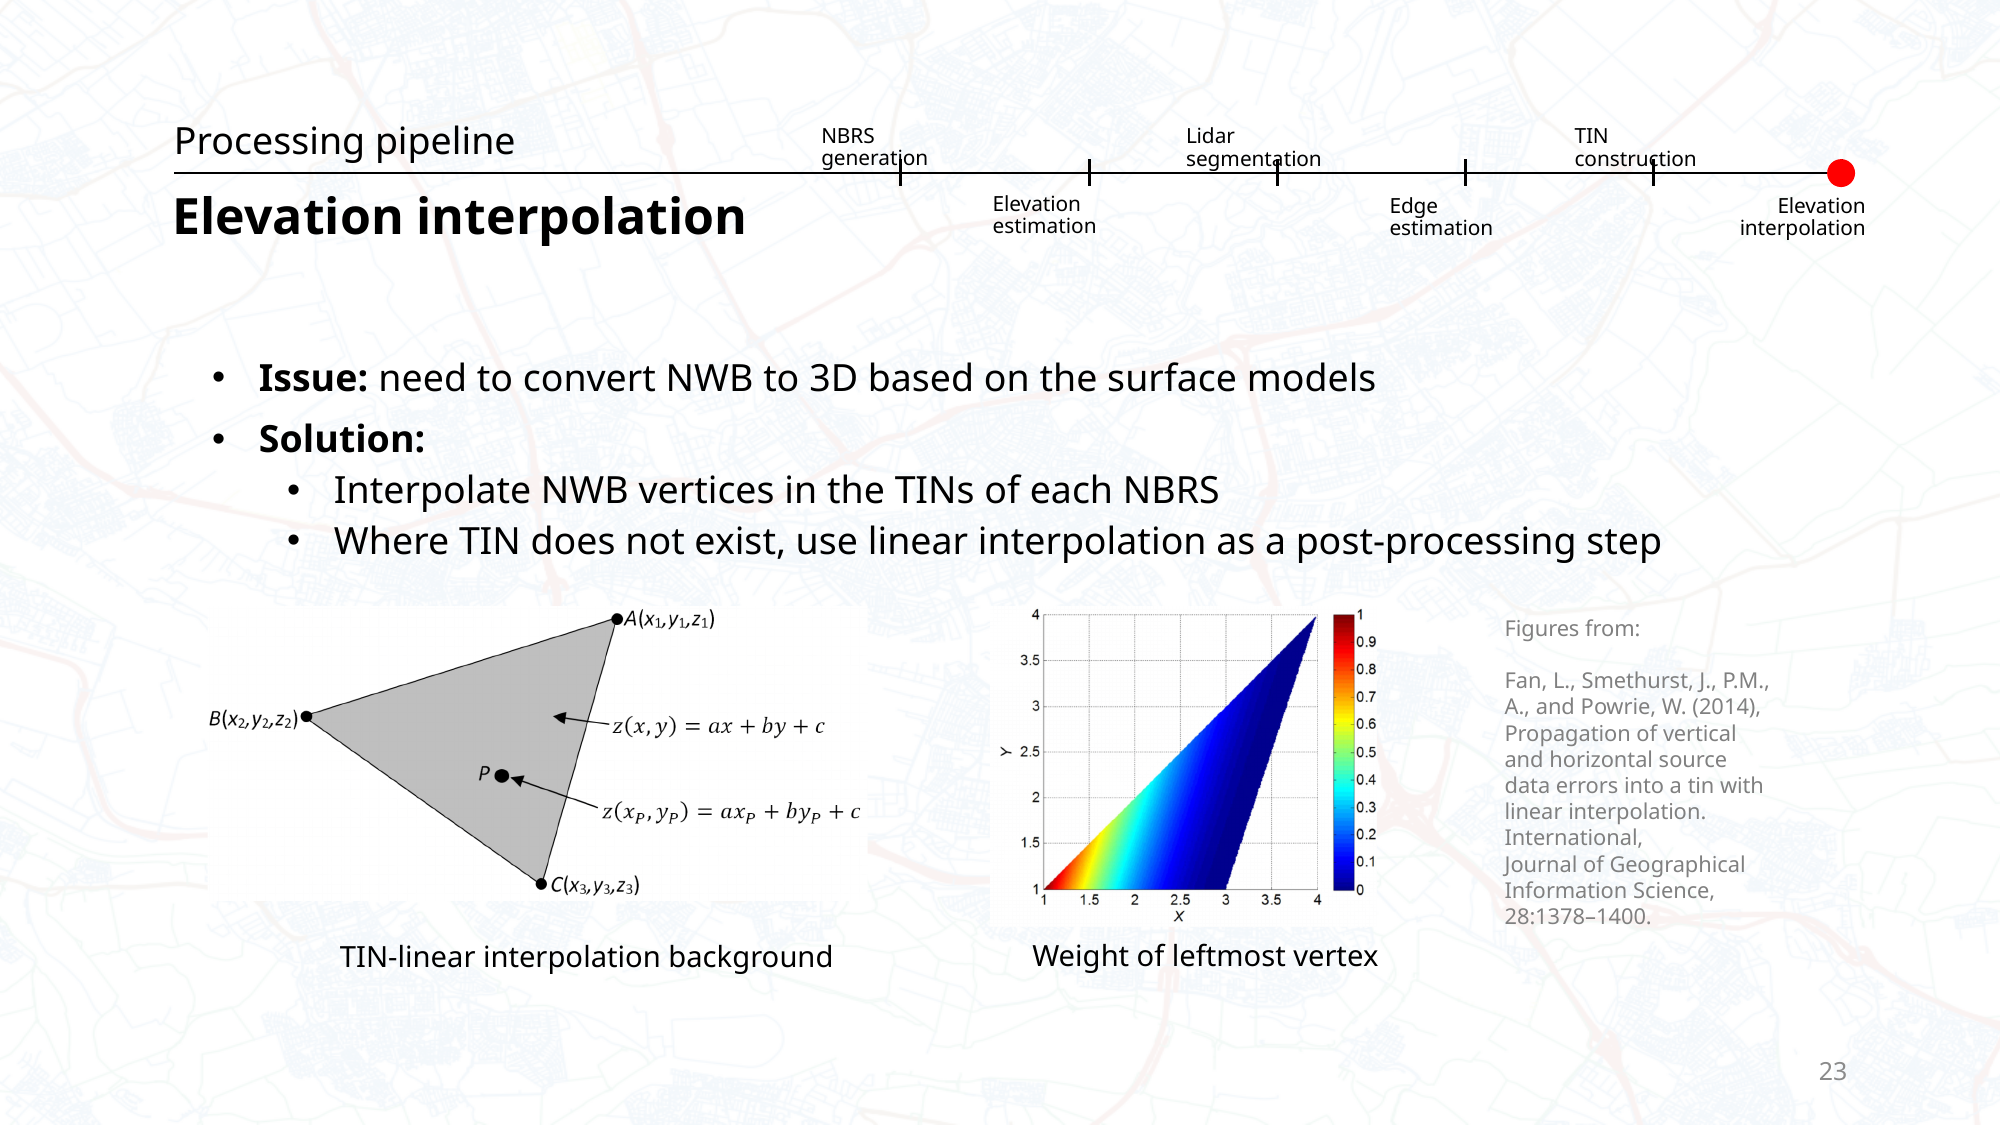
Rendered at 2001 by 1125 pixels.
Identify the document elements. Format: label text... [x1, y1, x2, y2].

subtitle Issue: need to convert NWB to 3D based on the surface models Solution: Interpolate NWB vertices in the TINs of each NBRS Where TIN does not exist, use linear interpolation as a post-processing step [197, 351, 1808, 592]
text_box NBRS generation [901, 173, 998, 182]
text_box Lidar segmentation [1171, 173, 1277, 184]
text_box NBRS generation [806, 173, 900, 182]
slide_number 23 [1412, 1042, 1863, 1103]
text_box Processing pipeline [159, 109, 1210, 170]
text_box [1826, 158, 1857, 187]
text_box Lidar segmentation [1278, 173, 1386, 184]
text_box TIN construction [1654, 173, 1748, 184]
text_box TIN construction [1559, 173, 1653, 184]
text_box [207, 606, 1790, 985]
text_box Elevation interpolation [1723, 187, 1881, 253]
text_box Lidar segmentation [1171, 118, 1386, 172]
text_box Edge estimation [1374, 188, 1557, 253]
title Elevation interpolation [157, 182, 1224, 254]
text_box TIN construction [1559, 118, 1748, 172]
